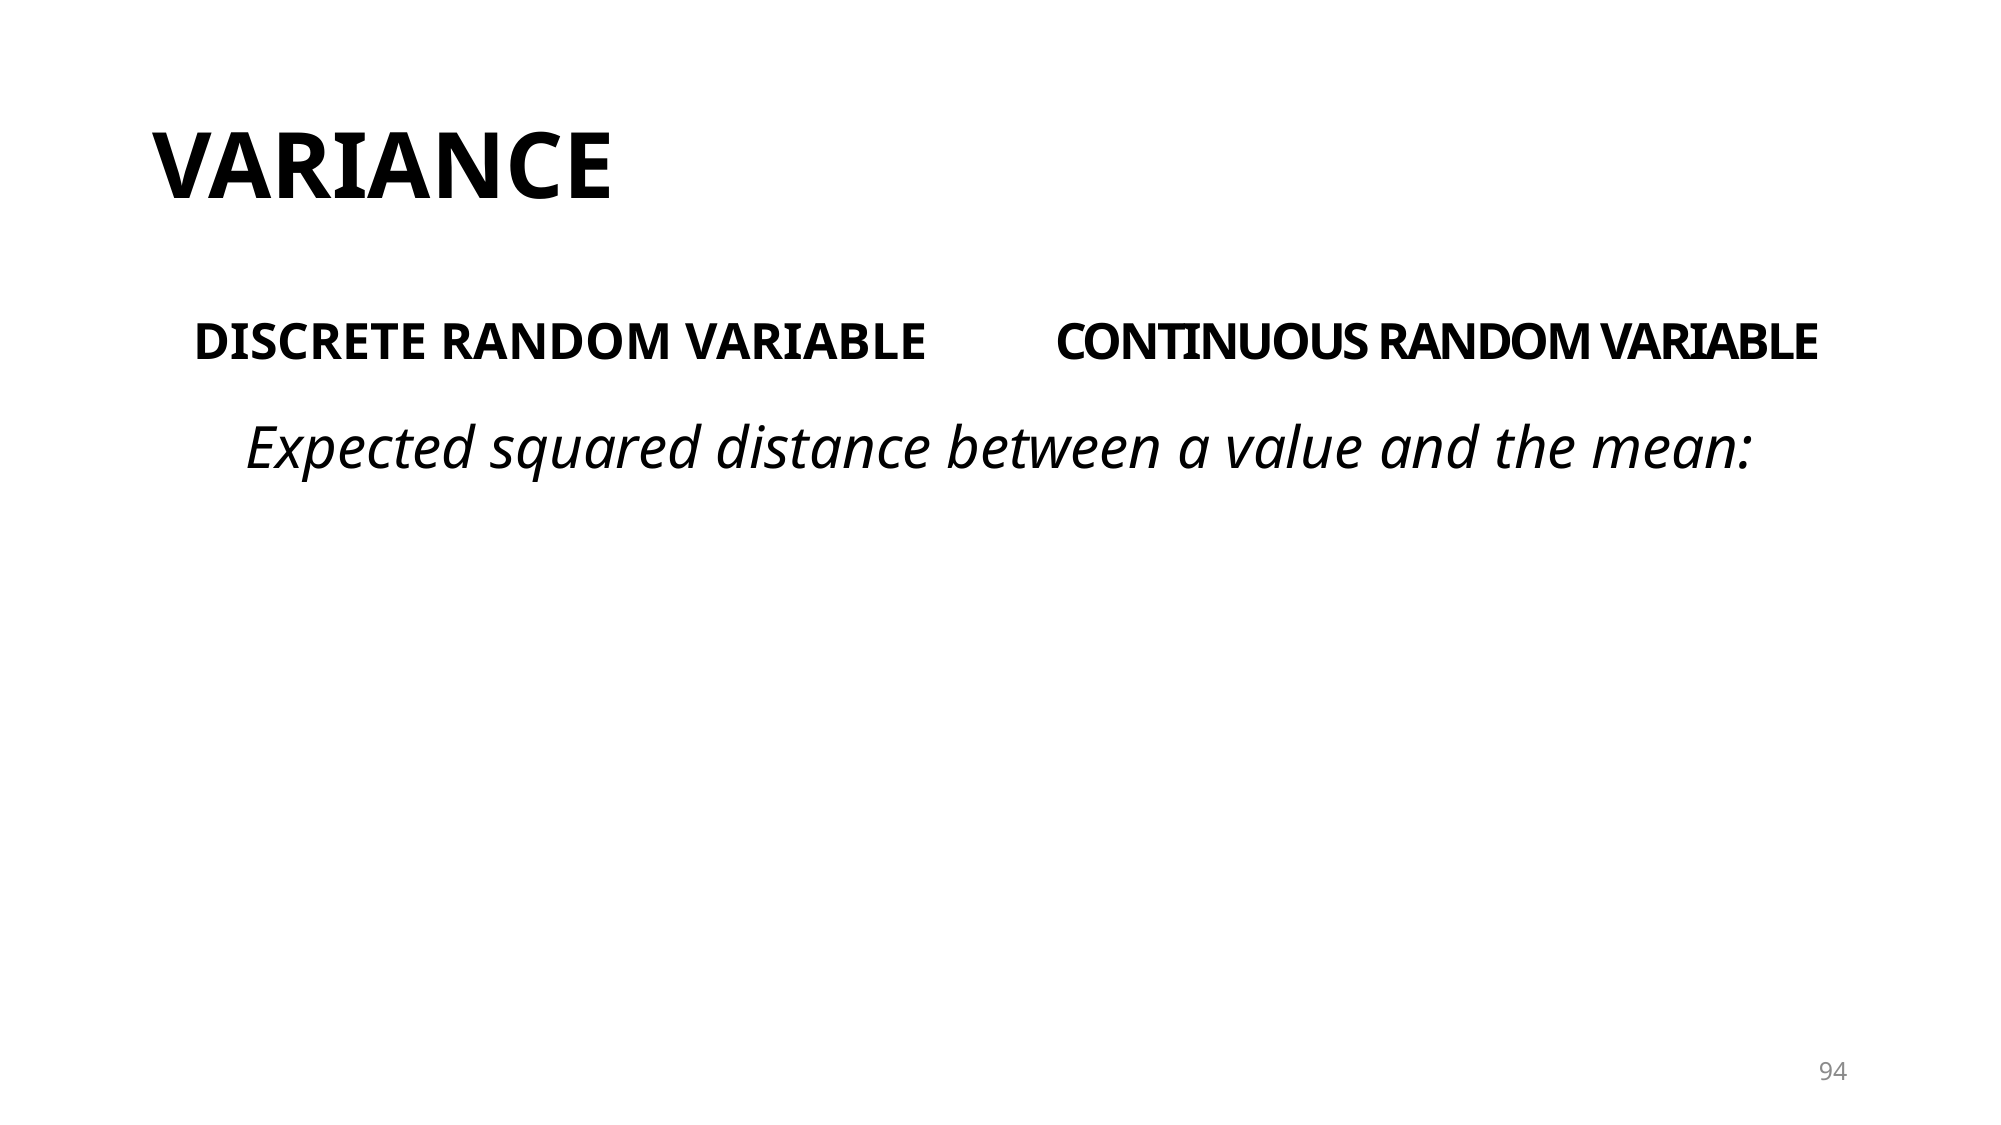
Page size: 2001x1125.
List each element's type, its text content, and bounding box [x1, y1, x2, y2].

text_box [137, 56, 1863, 275]
slide_number 94 [1412, 1042, 1863, 1103]
text_box [1012, 272, 1863, 408]
list DISCRETE RANDOM VARIABLE [137, 275, 984, 411]
